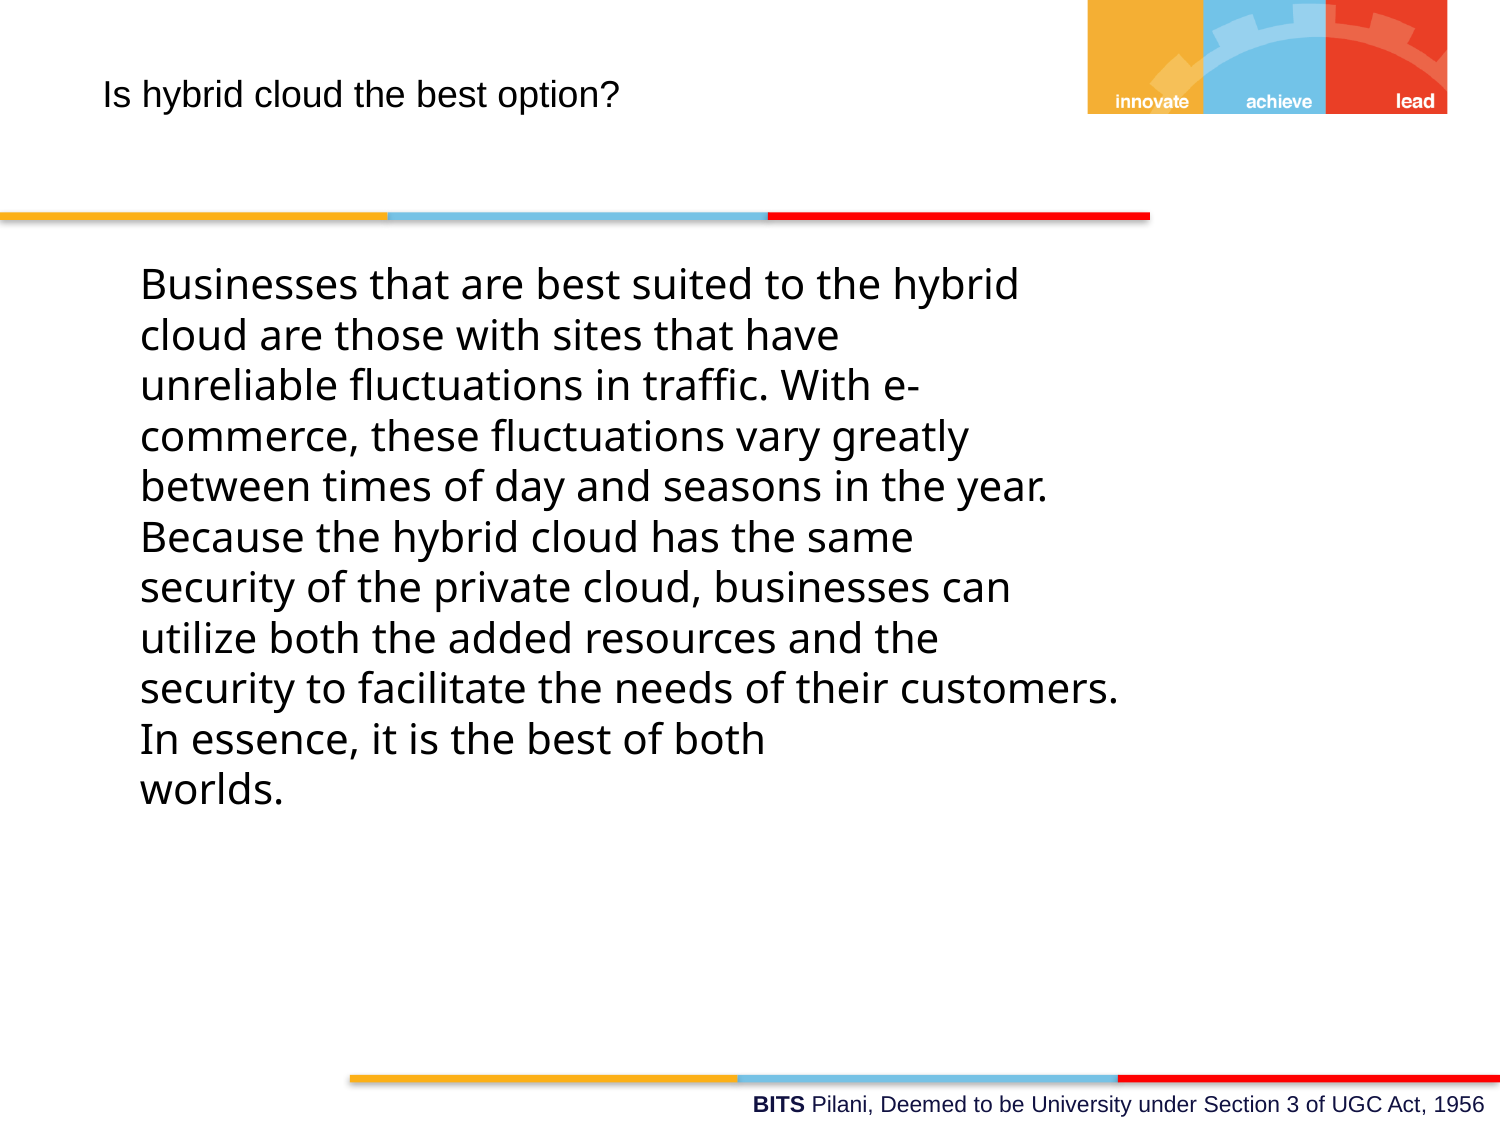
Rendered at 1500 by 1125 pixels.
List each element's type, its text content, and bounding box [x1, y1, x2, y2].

text_box Is hybrid cloud the best option? [87, 62, 838, 123]
text_box Businesses that are best suited to the hybrid cloud are those with sites that have unreliable fluctuations in traffic. With e-commerce, these fluctuations vary greatly between times of day and seasons in the year. Because the hybrid cloud has the same security of the private cloud, businesses can utilize both the added resources and the security to facilitate the needs of their customers. In essence, it is the best of both worlds. [124, 249, 1141, 821]
picture [1087, 0, 1448, 114]
